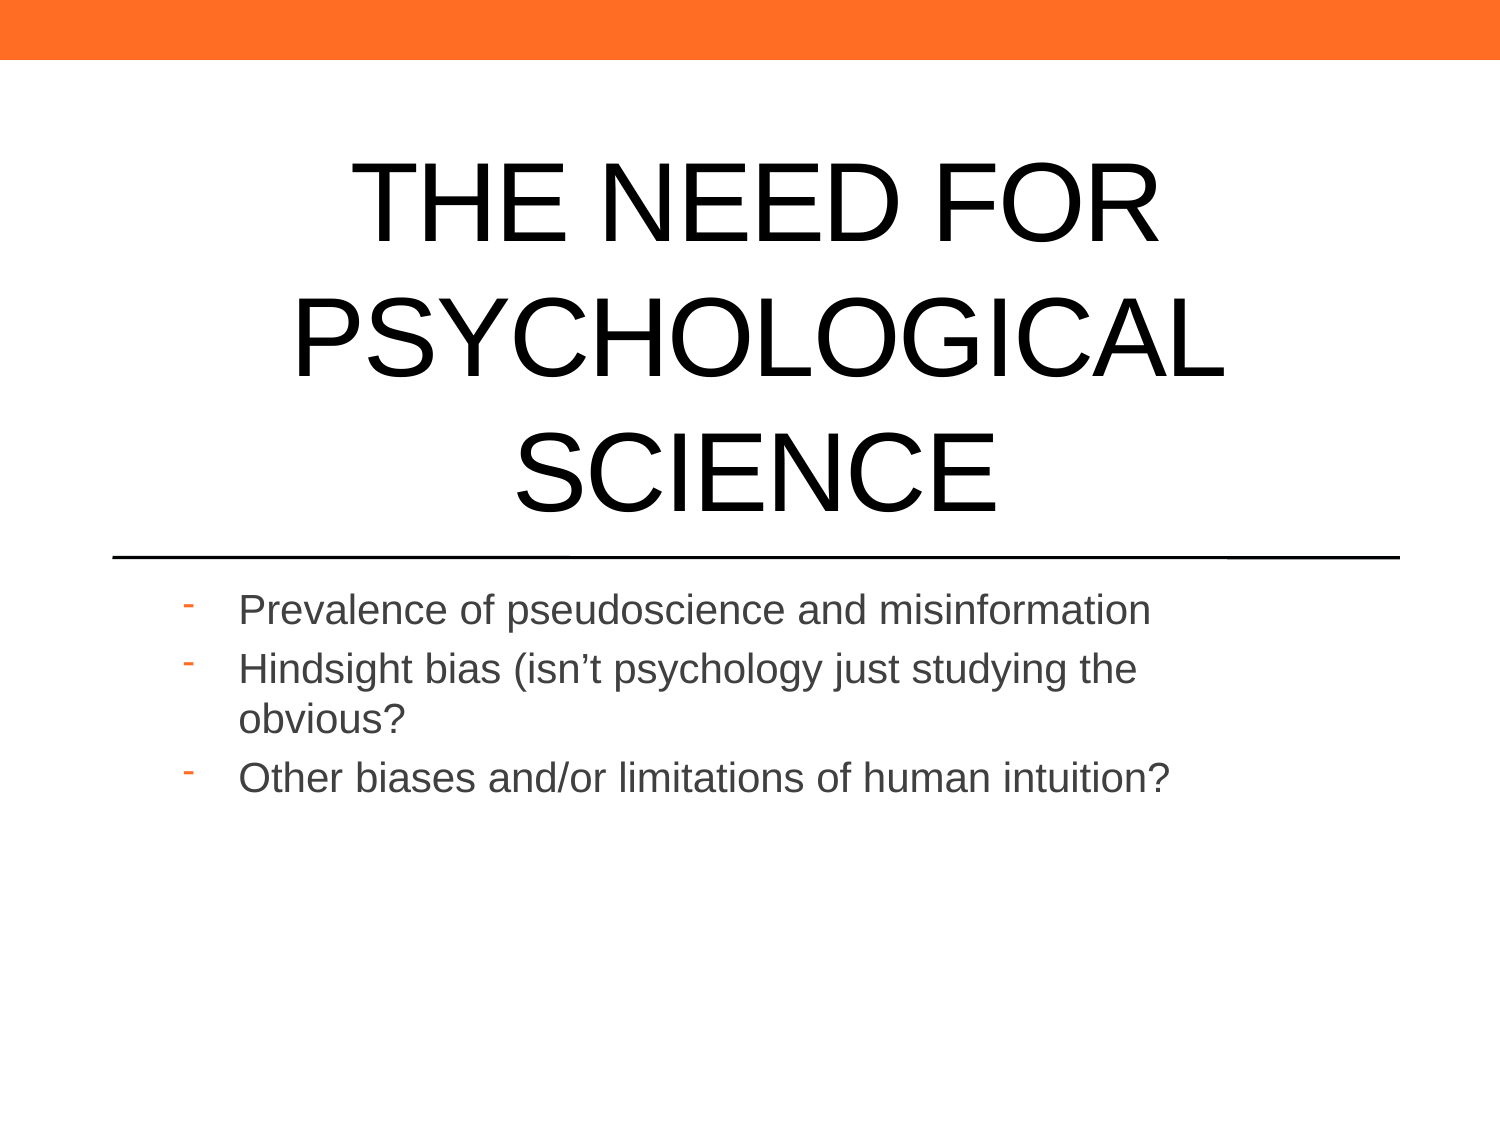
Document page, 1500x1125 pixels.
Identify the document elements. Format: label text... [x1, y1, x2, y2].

title The need for psychological science [112, 224, 1400, 542]
subtitle Prevalence of pseudoscience and misinformation Hindsight bias (isn’t psychology just studying the obvious? Other biases and/or limitations of human intuition? [167, 575, 1218, 863]
